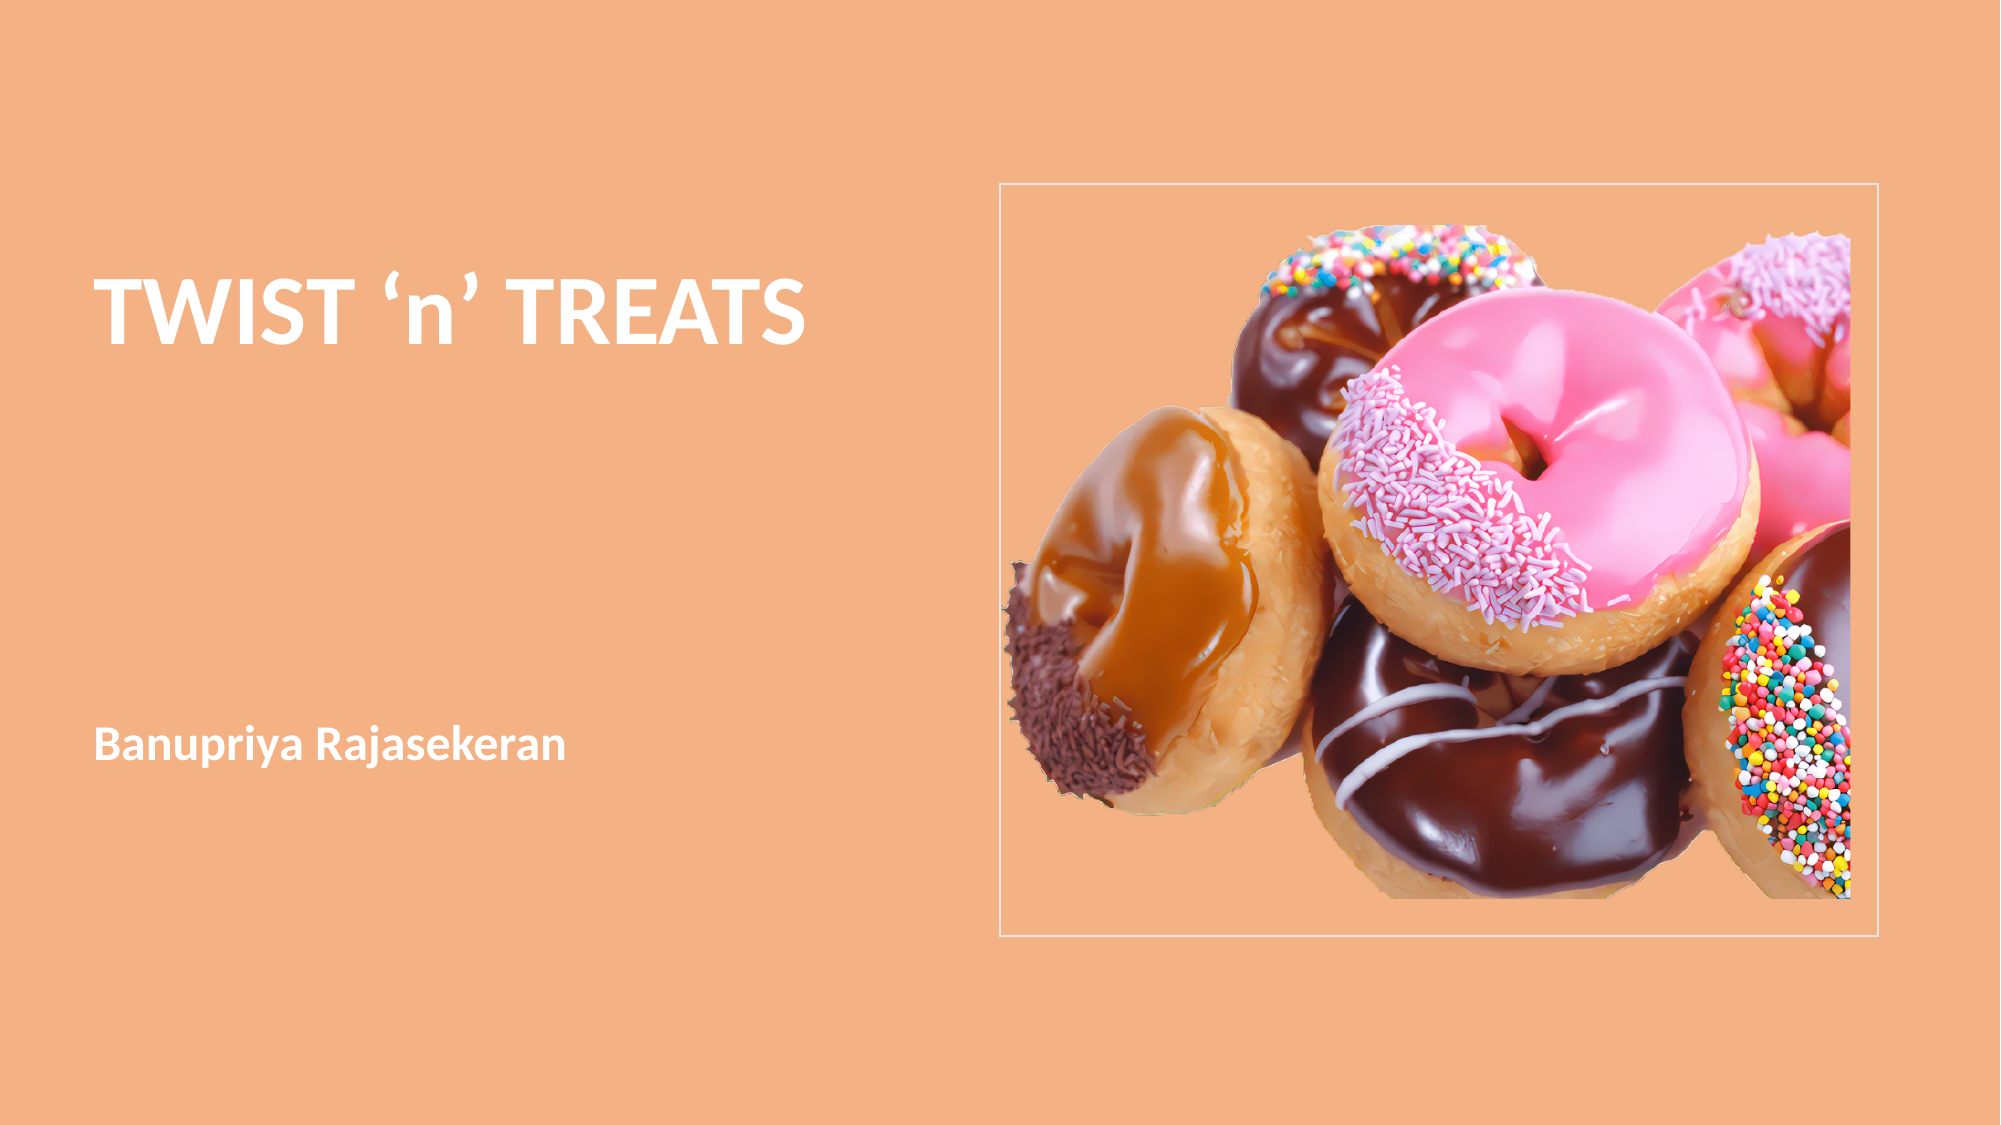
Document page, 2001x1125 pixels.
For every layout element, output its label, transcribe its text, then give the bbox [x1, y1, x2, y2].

picture [999, 225, 1851, 899]
text_box [999, 183, 1879, 937]
title TWIST ‘n’ TREATS [78, 184, 984, 374]
subtitle Banupriya Rajasekeran [78, 709, 739, 908]
